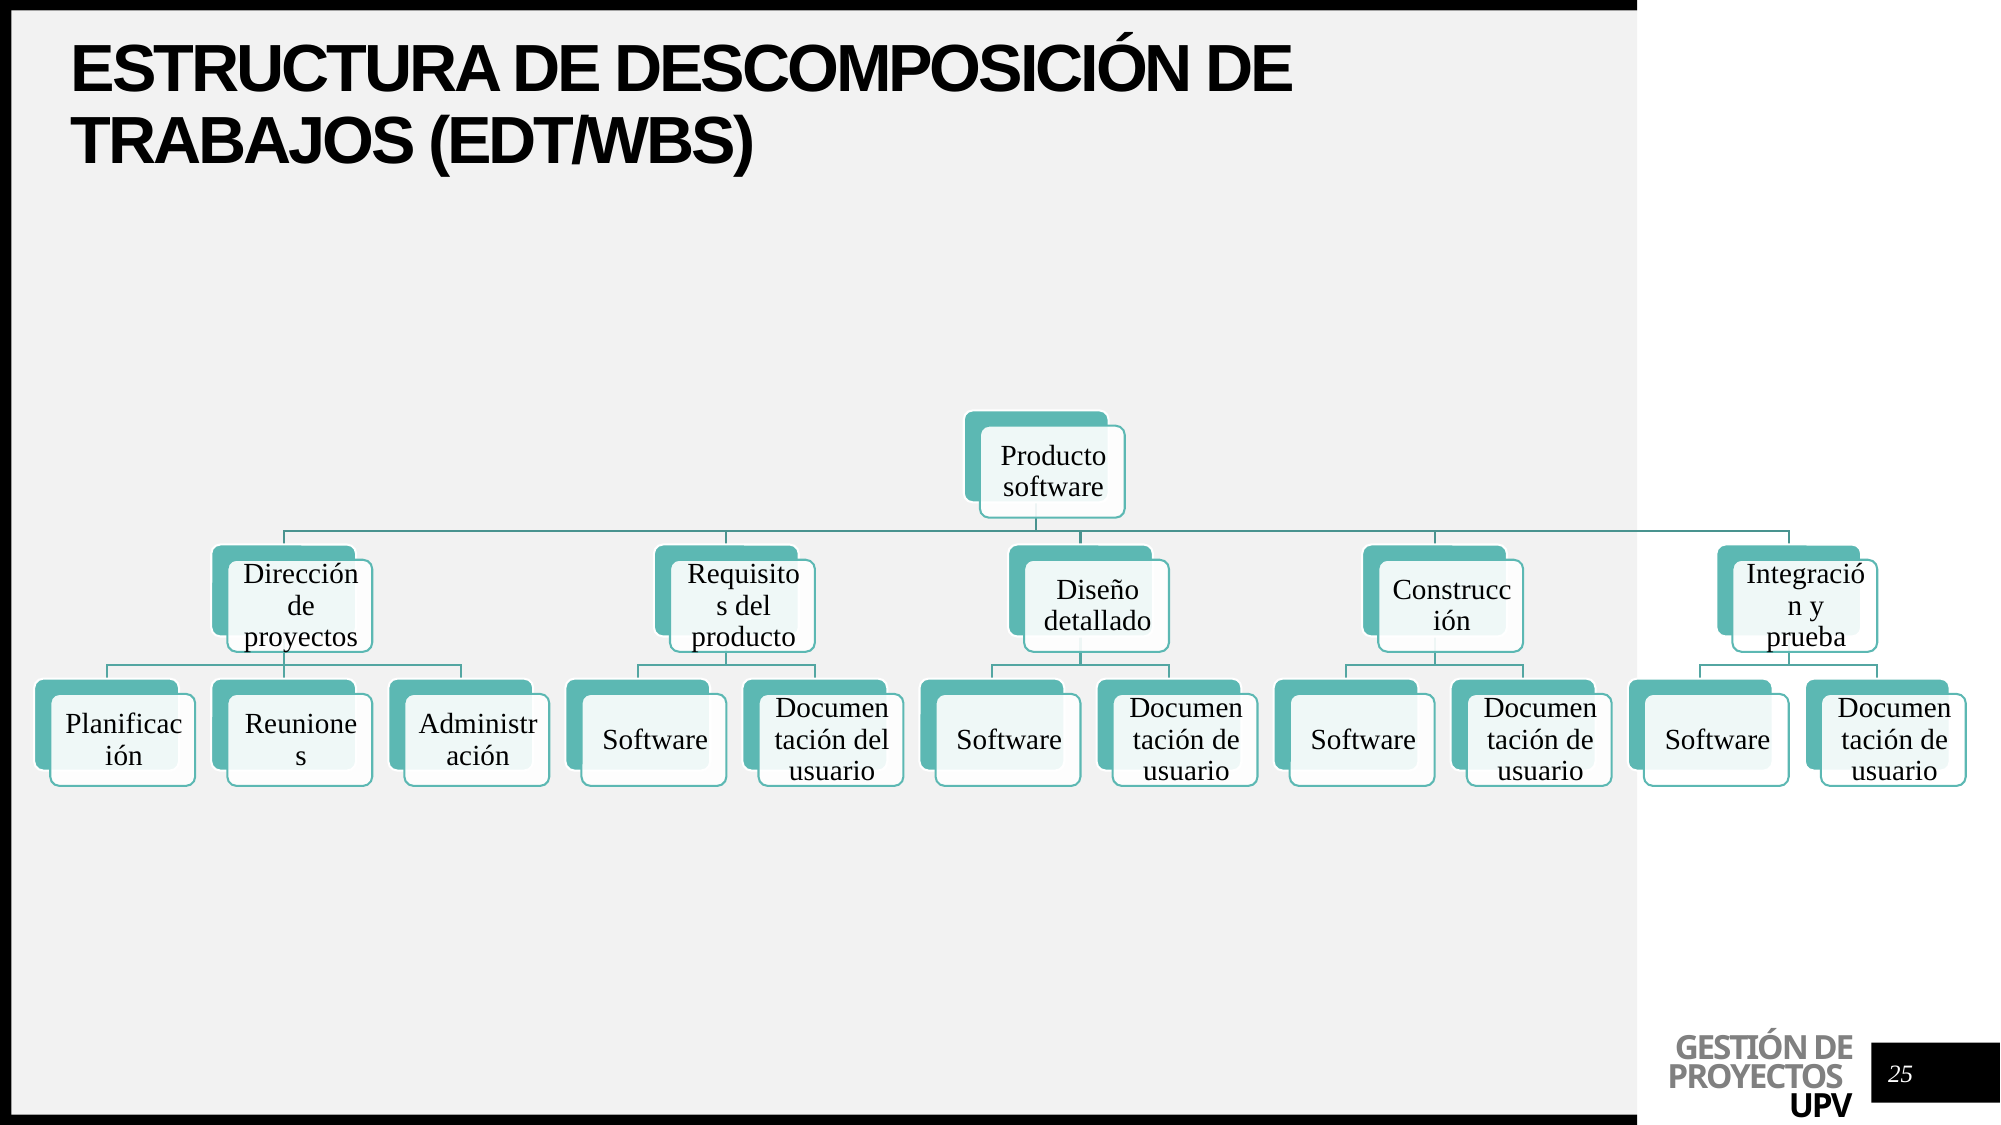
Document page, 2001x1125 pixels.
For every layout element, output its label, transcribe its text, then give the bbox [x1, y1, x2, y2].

title Estructura de descomposición de trabajos (EDT/WBS) [70, 70, 1580, 141]
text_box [33, 141, 1967, 1055]
slide_number 25 [1877, 1055, 1924, 1096]
